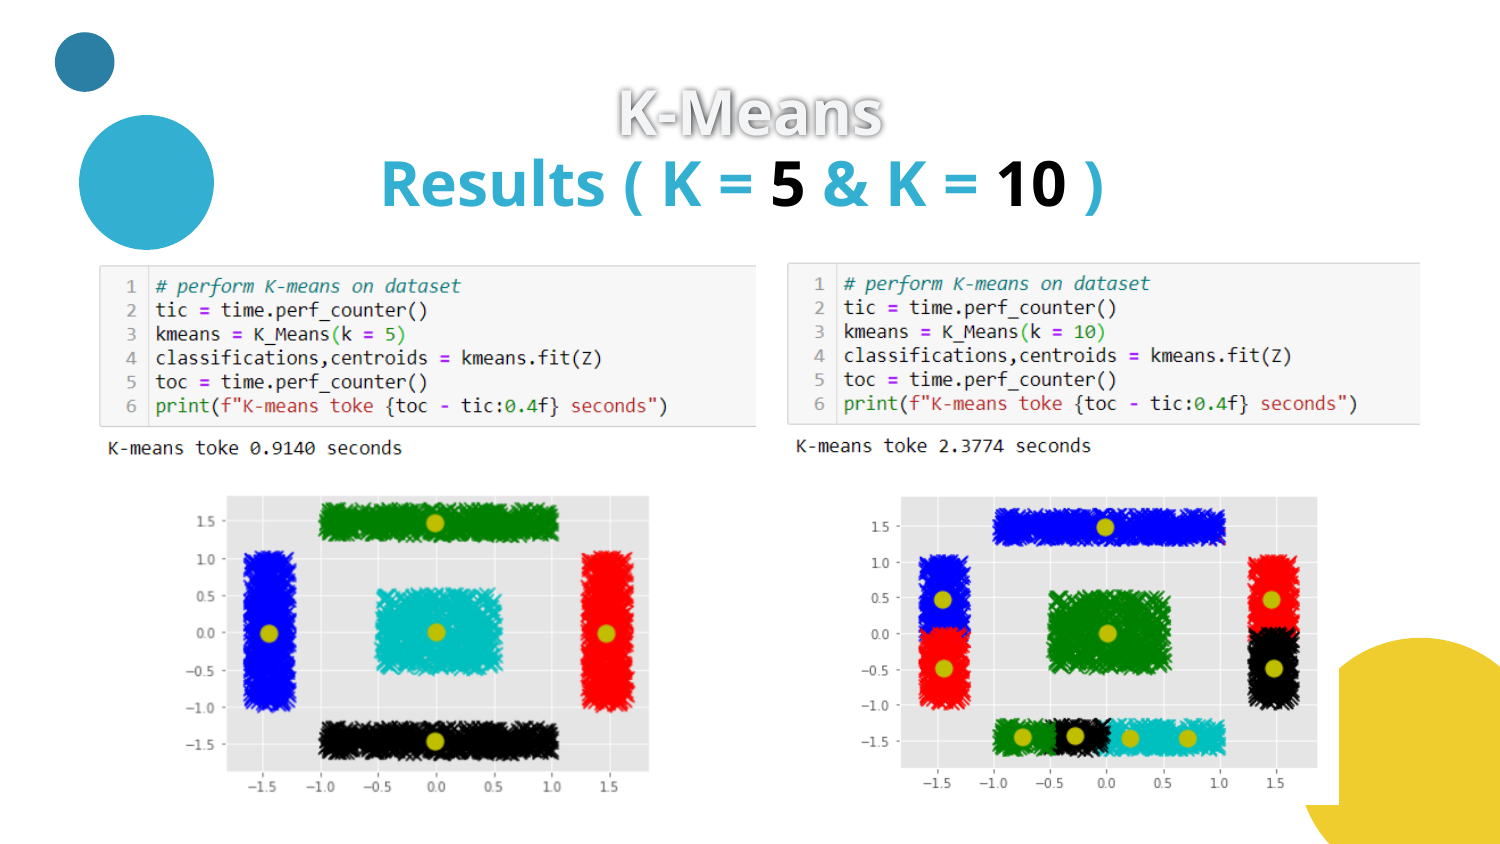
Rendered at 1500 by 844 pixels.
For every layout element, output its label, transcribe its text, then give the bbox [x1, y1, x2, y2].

picture [861, 486, 1340, 806]
title K-Means [442, 57, 1058, 164]
picture [174, 480, 673, 812]
picture [780, 256, 1421, 466]
title Results ( K = 5 & K = 10 ) [114, 128, 1386, 223]
picture [96, 254, 757, 475]
